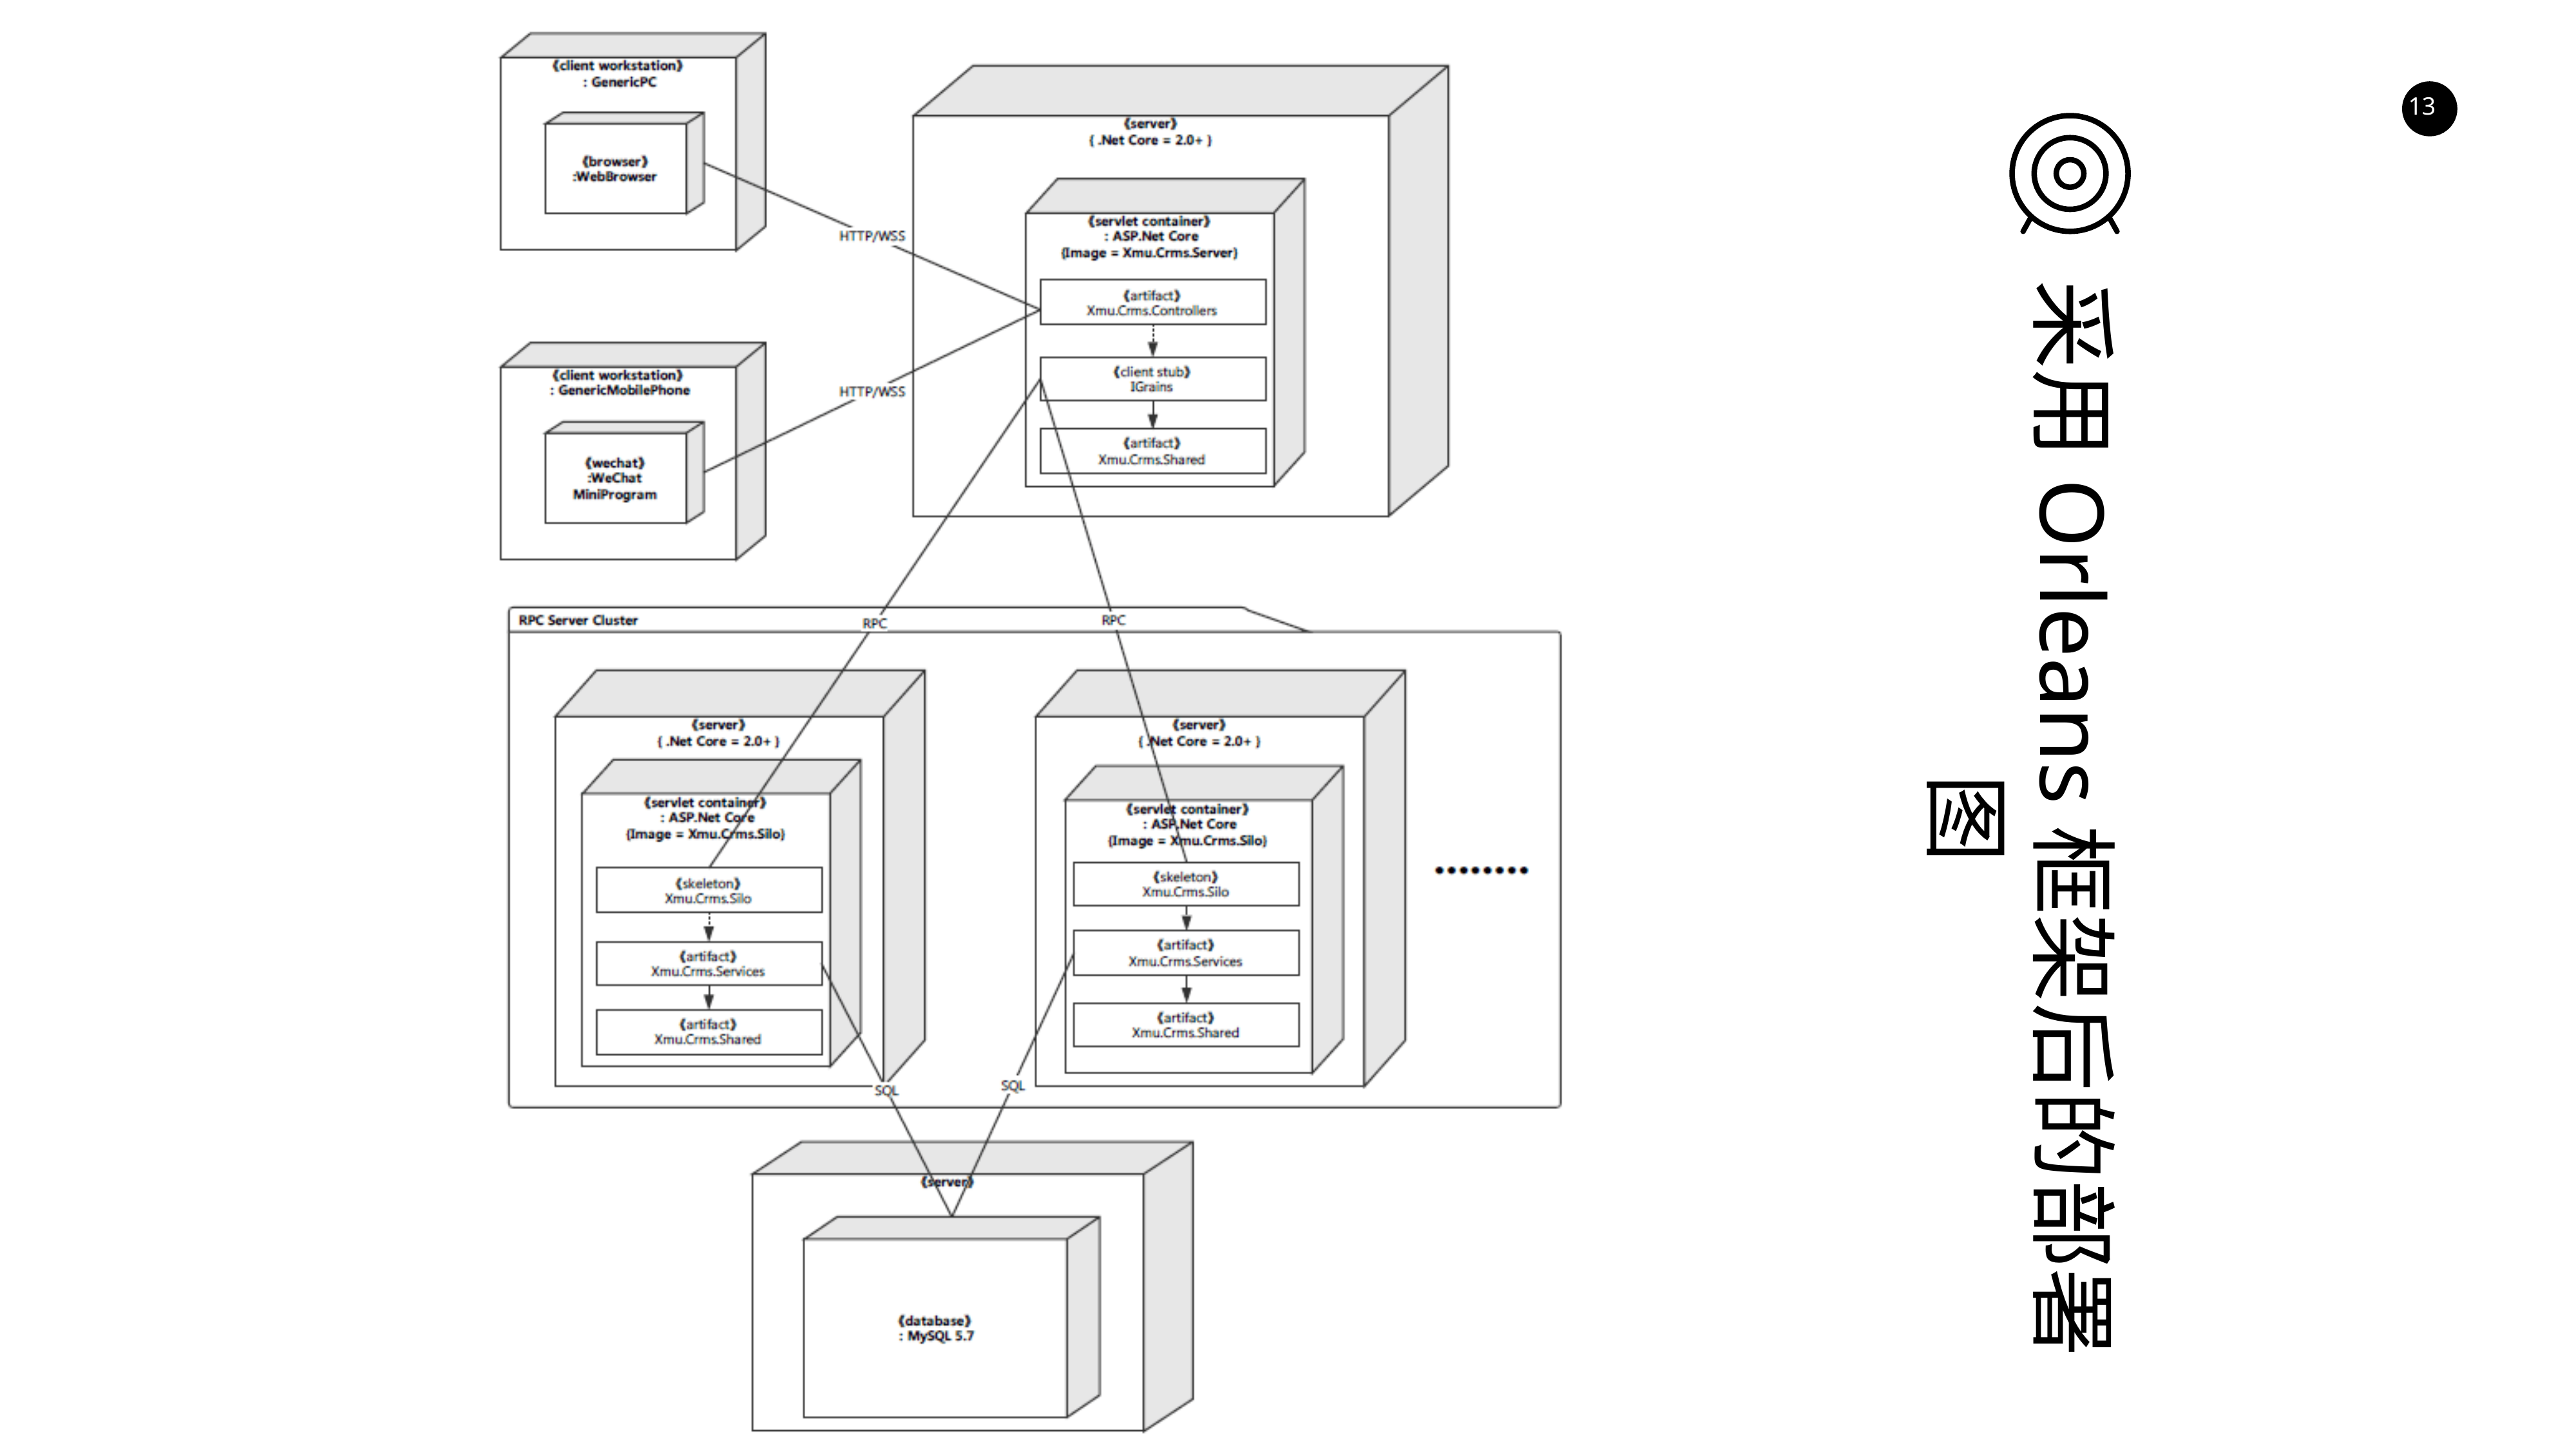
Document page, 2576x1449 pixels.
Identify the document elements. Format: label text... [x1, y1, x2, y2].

picture [481, 0, 1582, 1449]
text_box [2009, 113, 2131, 234]
text_box 采用Orleans框架后的部署图 [2007, 234, 2133, 1404]
